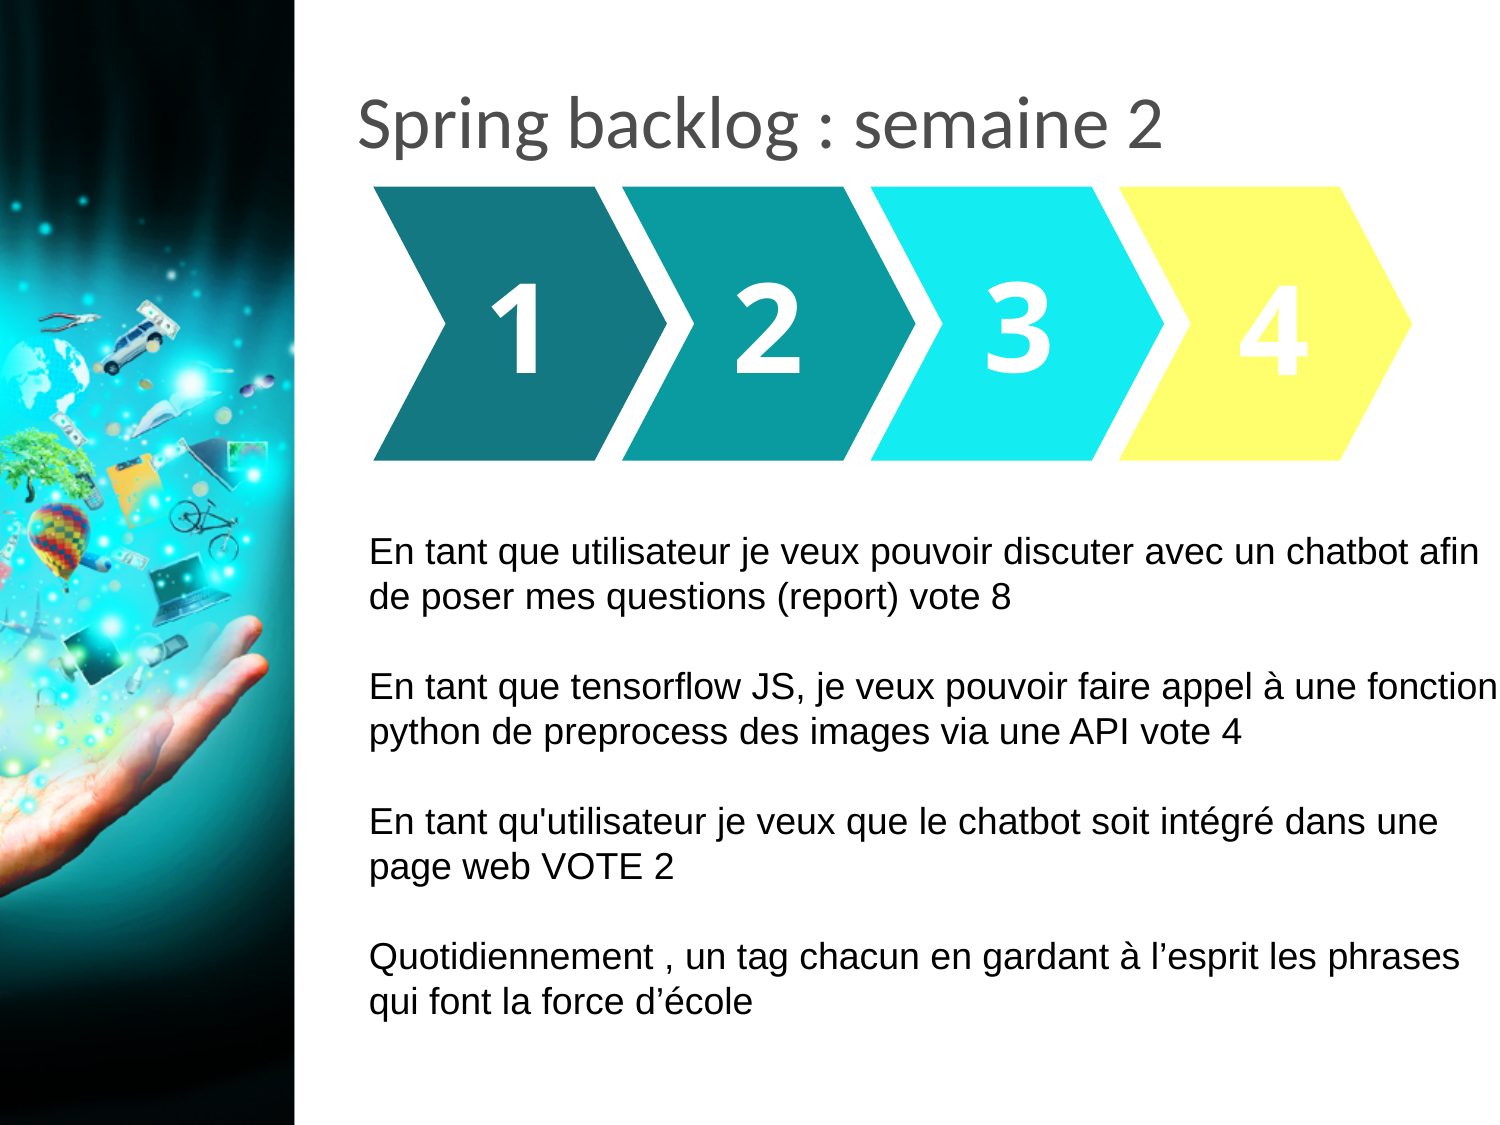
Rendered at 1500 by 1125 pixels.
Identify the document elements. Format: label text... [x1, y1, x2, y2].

text_box [366, 237, 1366, 477]
text_box [354, 70, 1429, 188]
text_box En tant que utilisateur je veux pouvoir discuter avec un chatbot afin de poser mes questions (report) vote 8 En tant que tensorflow JS, je veux pouvoir faire appel à une fonction python de preprocess des images via une API vote 4 En tant qu'utilisateur je veux que le chatbot soit intégré dans une page web VOTE 2 Quotidiennement , un tag chacun en gardant à l’esprit les phrases qui font la force d’école [354, 519, 1500, 1122]
text_box [329, 477, 1420, 718]
text_box Spring backlog : semaine 2 [342, 59, 1417, 177]
picture [0, 0, 1500, 1125]
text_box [373, 186, 1413, 468]
